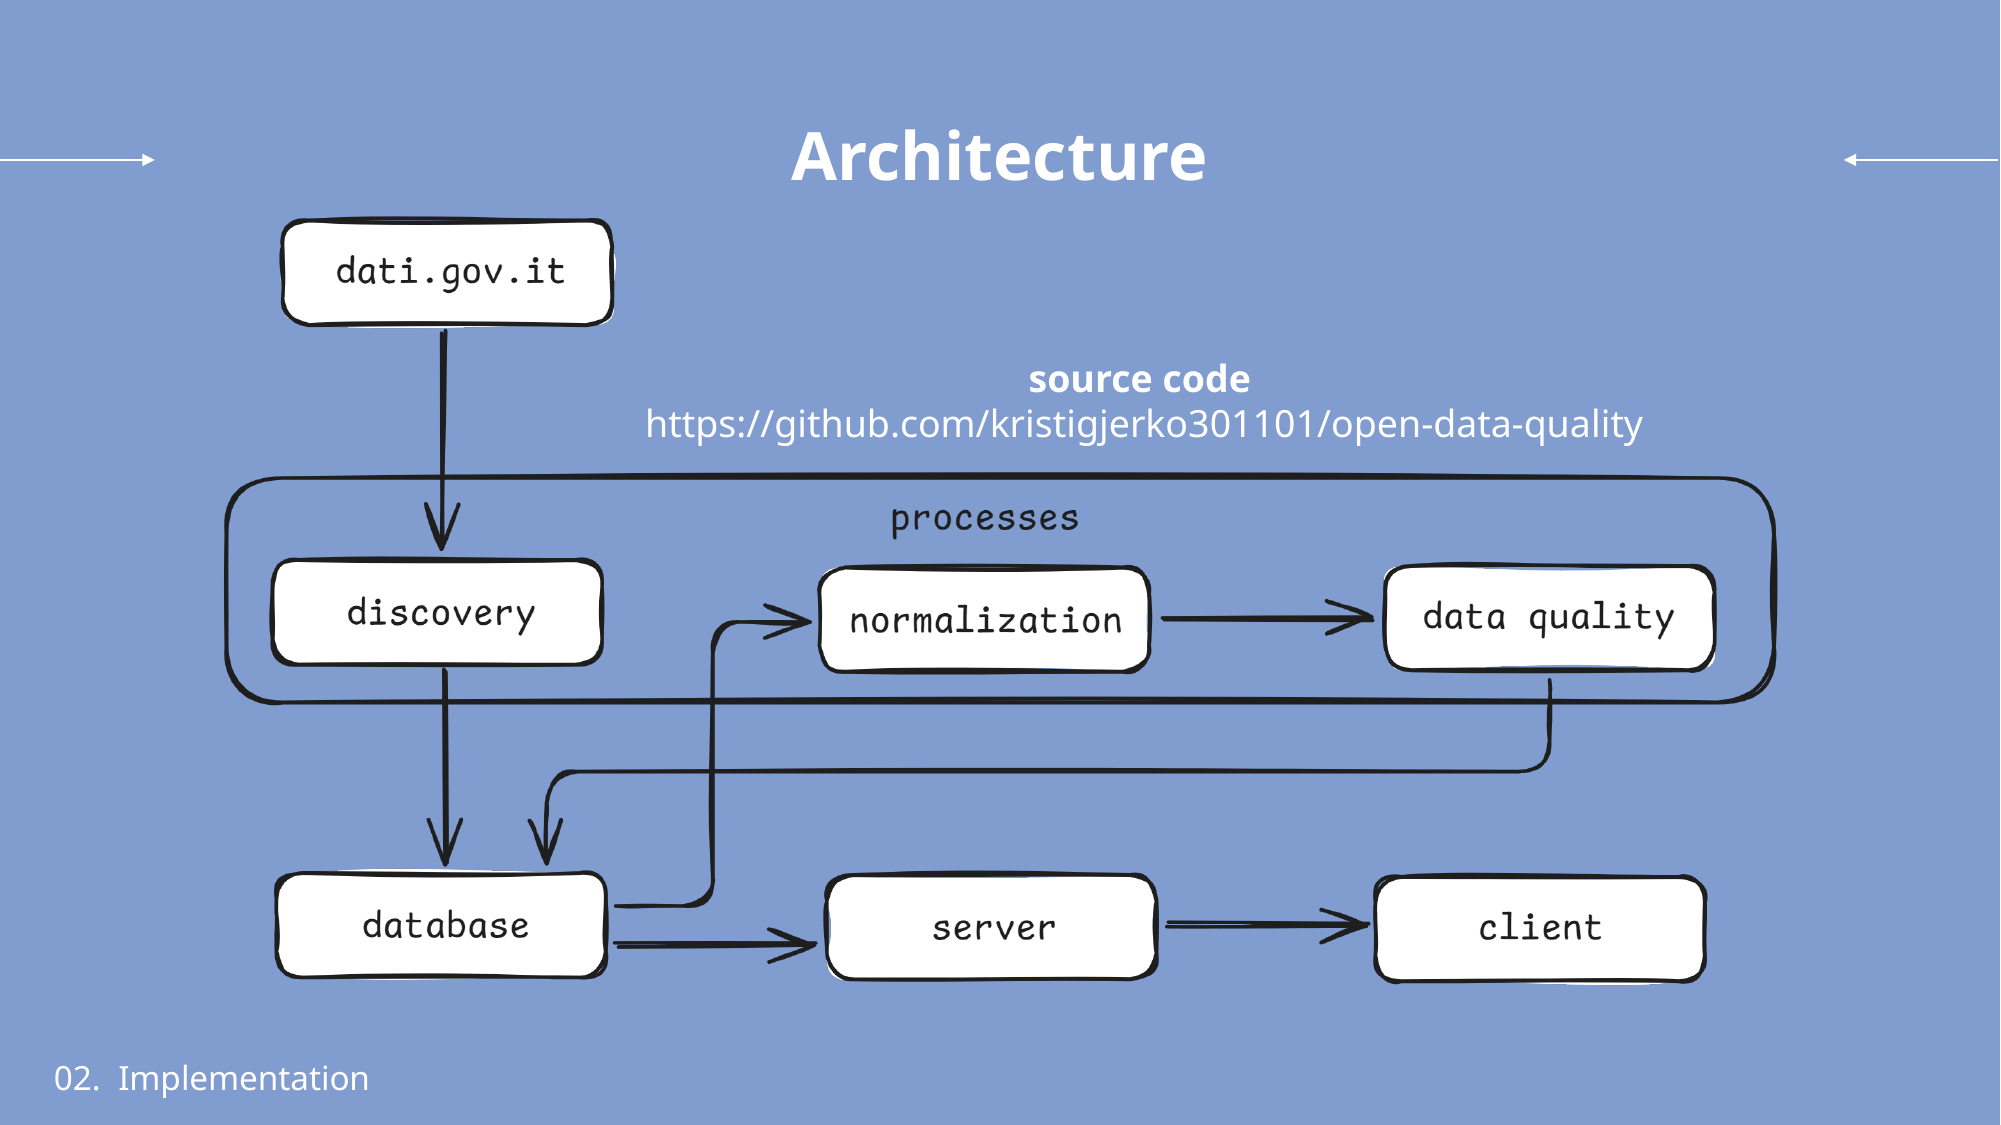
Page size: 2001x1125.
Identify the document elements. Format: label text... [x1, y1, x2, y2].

picture [207, 201, 1793, 1000]
text_box Architecture [135, 106, 1865, 202]
text_box 02. Implementation [0, 1029, 428, 1125]
